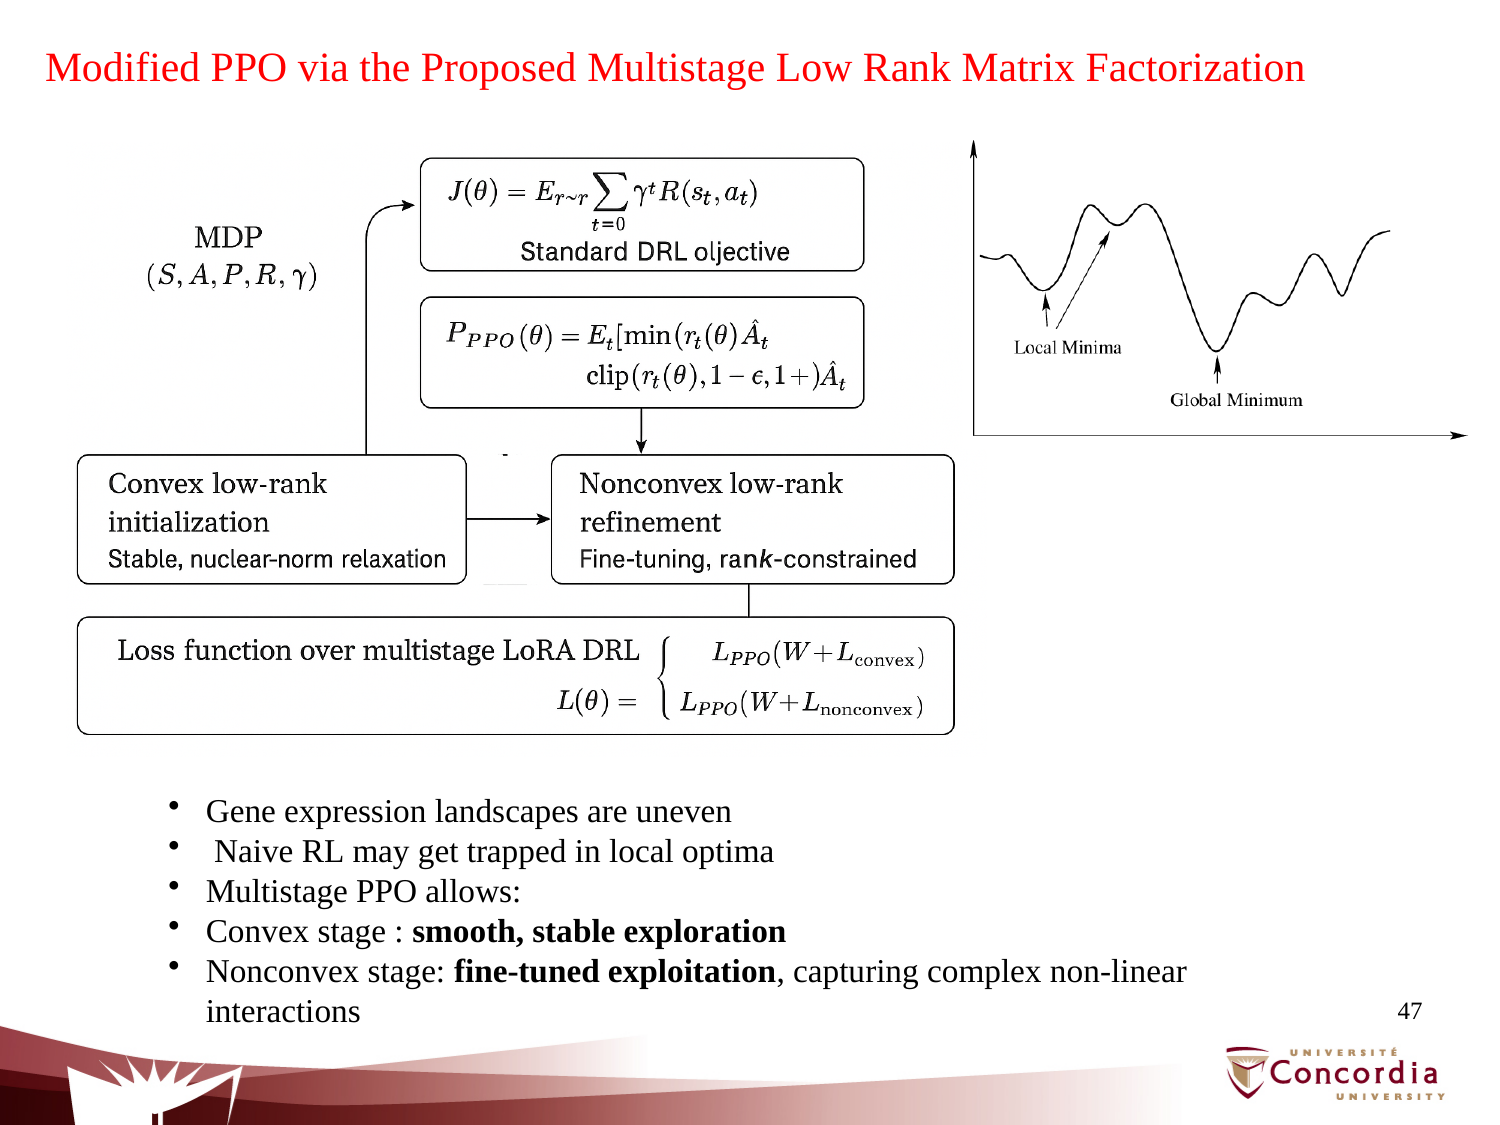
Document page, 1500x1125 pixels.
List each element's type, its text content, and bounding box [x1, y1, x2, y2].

text_box Gene expression landscapes are uneven Naive RL may get trapped in local optima Multistage PPO allows:​ Convex stage : smooth, stable exploration​ Nonconvex stage: fine-tuned exploitation, capturing complex non-linear interactions [153, 782, 1300, 1037]
title Modified PPO via the Proposed Multistage Low Rank Matrix Factorization [29, 31, 1418, 120]
picture [0, 0, 1500, 1125]
list [49, 224, 1438, 976]
slide_number 47 [987, 987, 1438, 1048]
